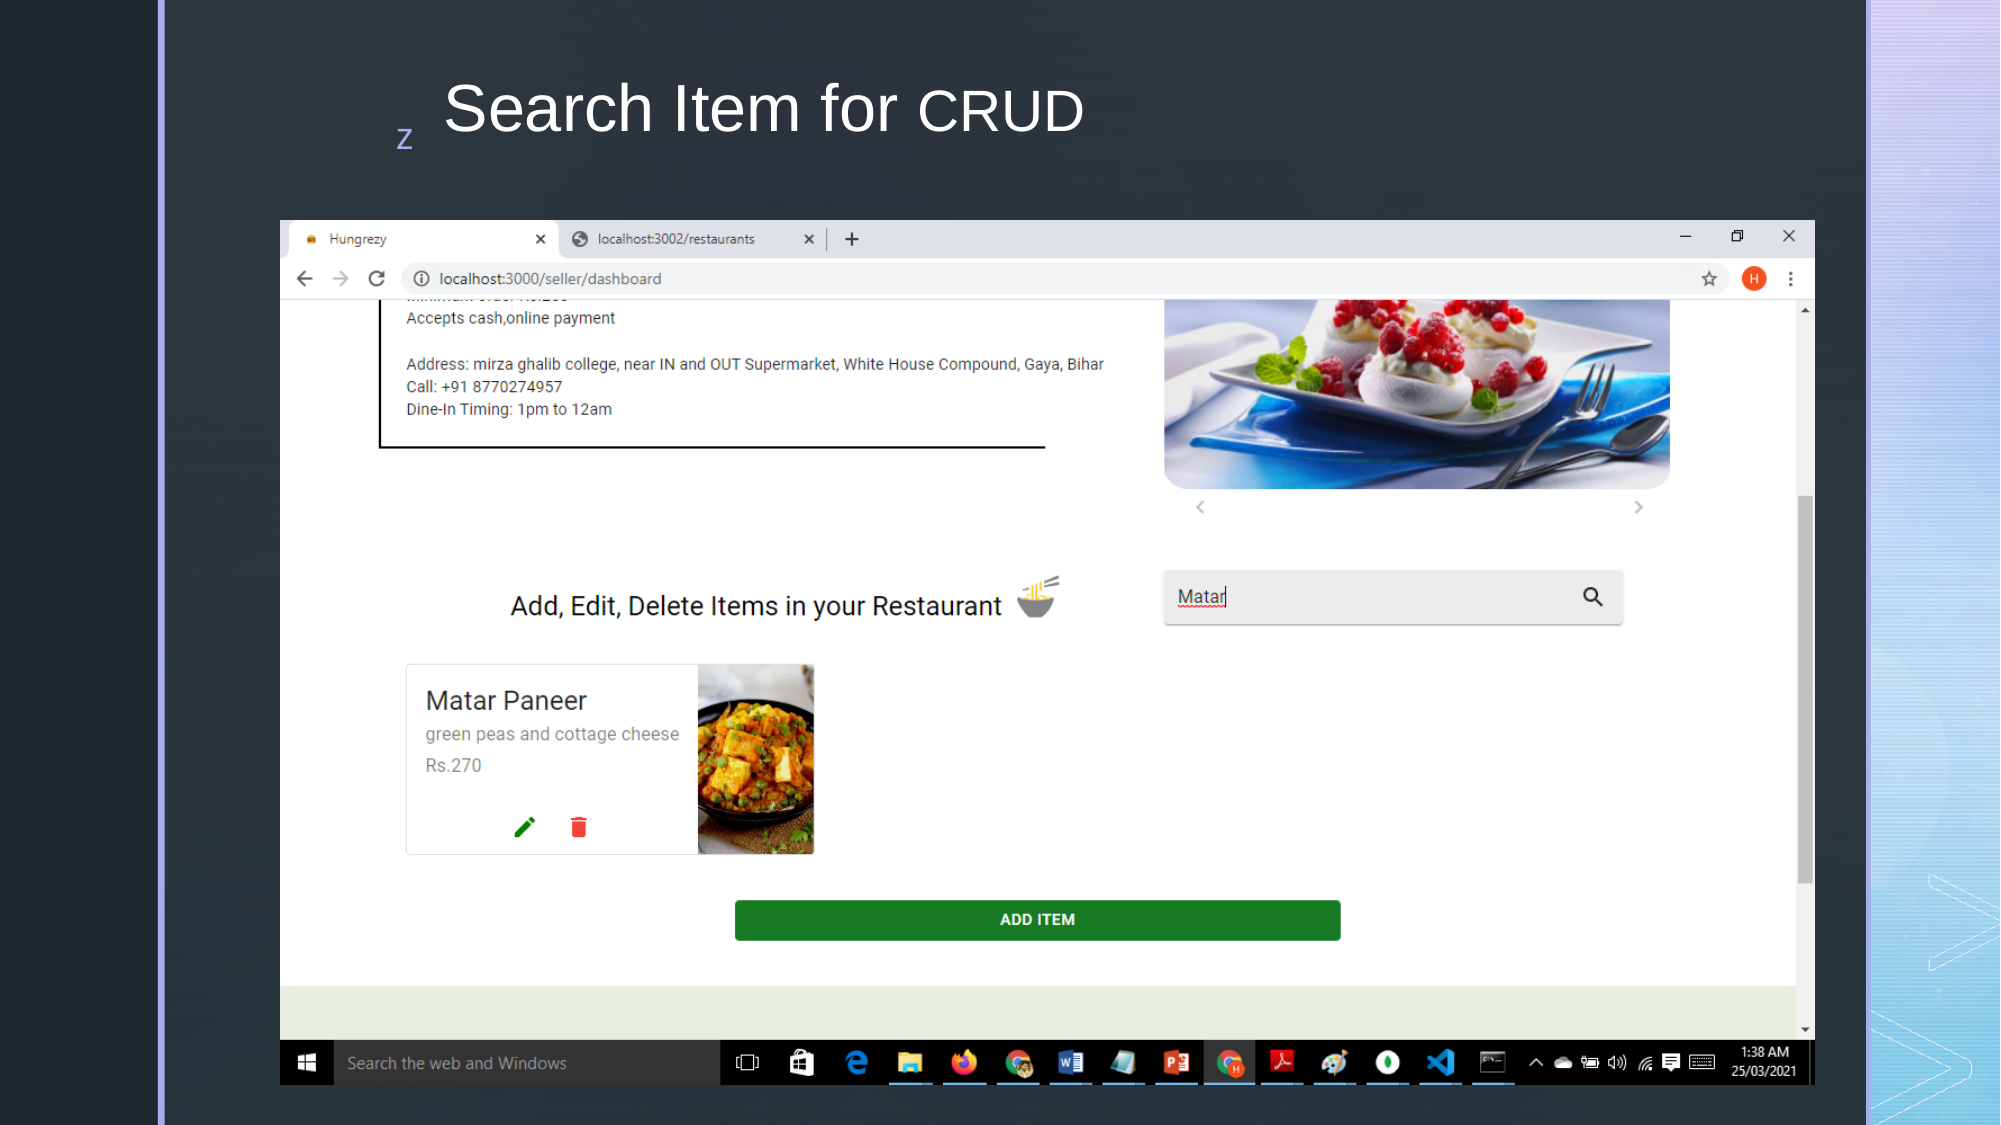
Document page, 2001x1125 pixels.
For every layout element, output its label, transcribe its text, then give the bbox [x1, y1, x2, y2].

title Search Item for CRUD [428, 66, 1734, 220]
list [280, 220, 1816, 1085]
picture [1871, 0, 2001, 1125]
